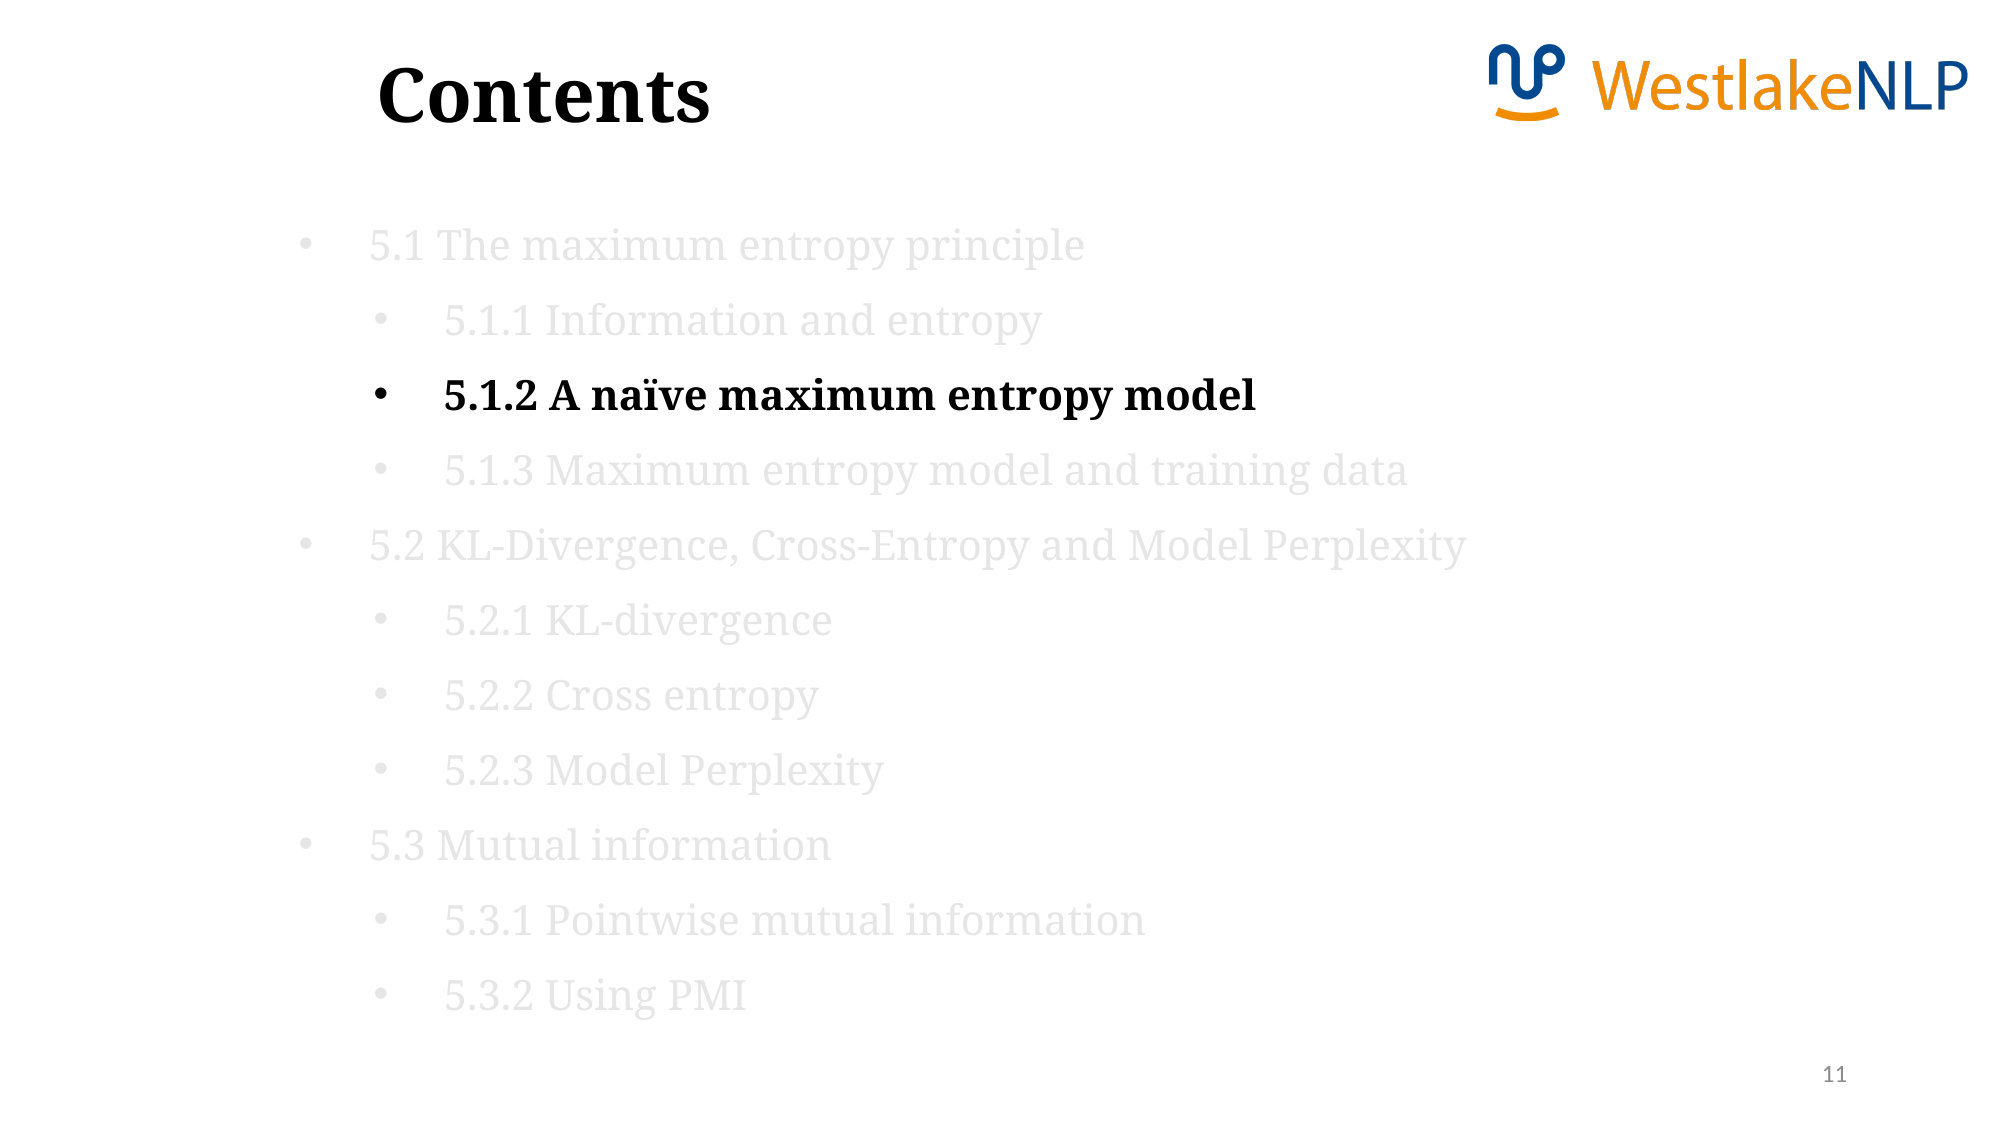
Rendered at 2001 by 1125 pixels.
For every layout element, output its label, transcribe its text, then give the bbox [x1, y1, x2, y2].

text_box Contents [361, 40, 862, 146]
slide_number 11 [1412, 1042, 1863, 1103]
text_box 5.1 The maximum entropy principle 5.1.1 Information and entropy 5.1.2 A naïve maximum entropy model 5.1.3 Maximum entropy model and training data 5.2 KL-Divergence, Cross-Entropy and Model Perplexity 5.2.1 KL-divergence 5.2.2 Cross entropy 5.2.3 Model Perplexity 5.3 Mutual information 5.3.1 Pointwise mutual information 5.3.2 Using PMI [283, 185, 1482, 1026]
picture [1459, 0, 2000, 170]
